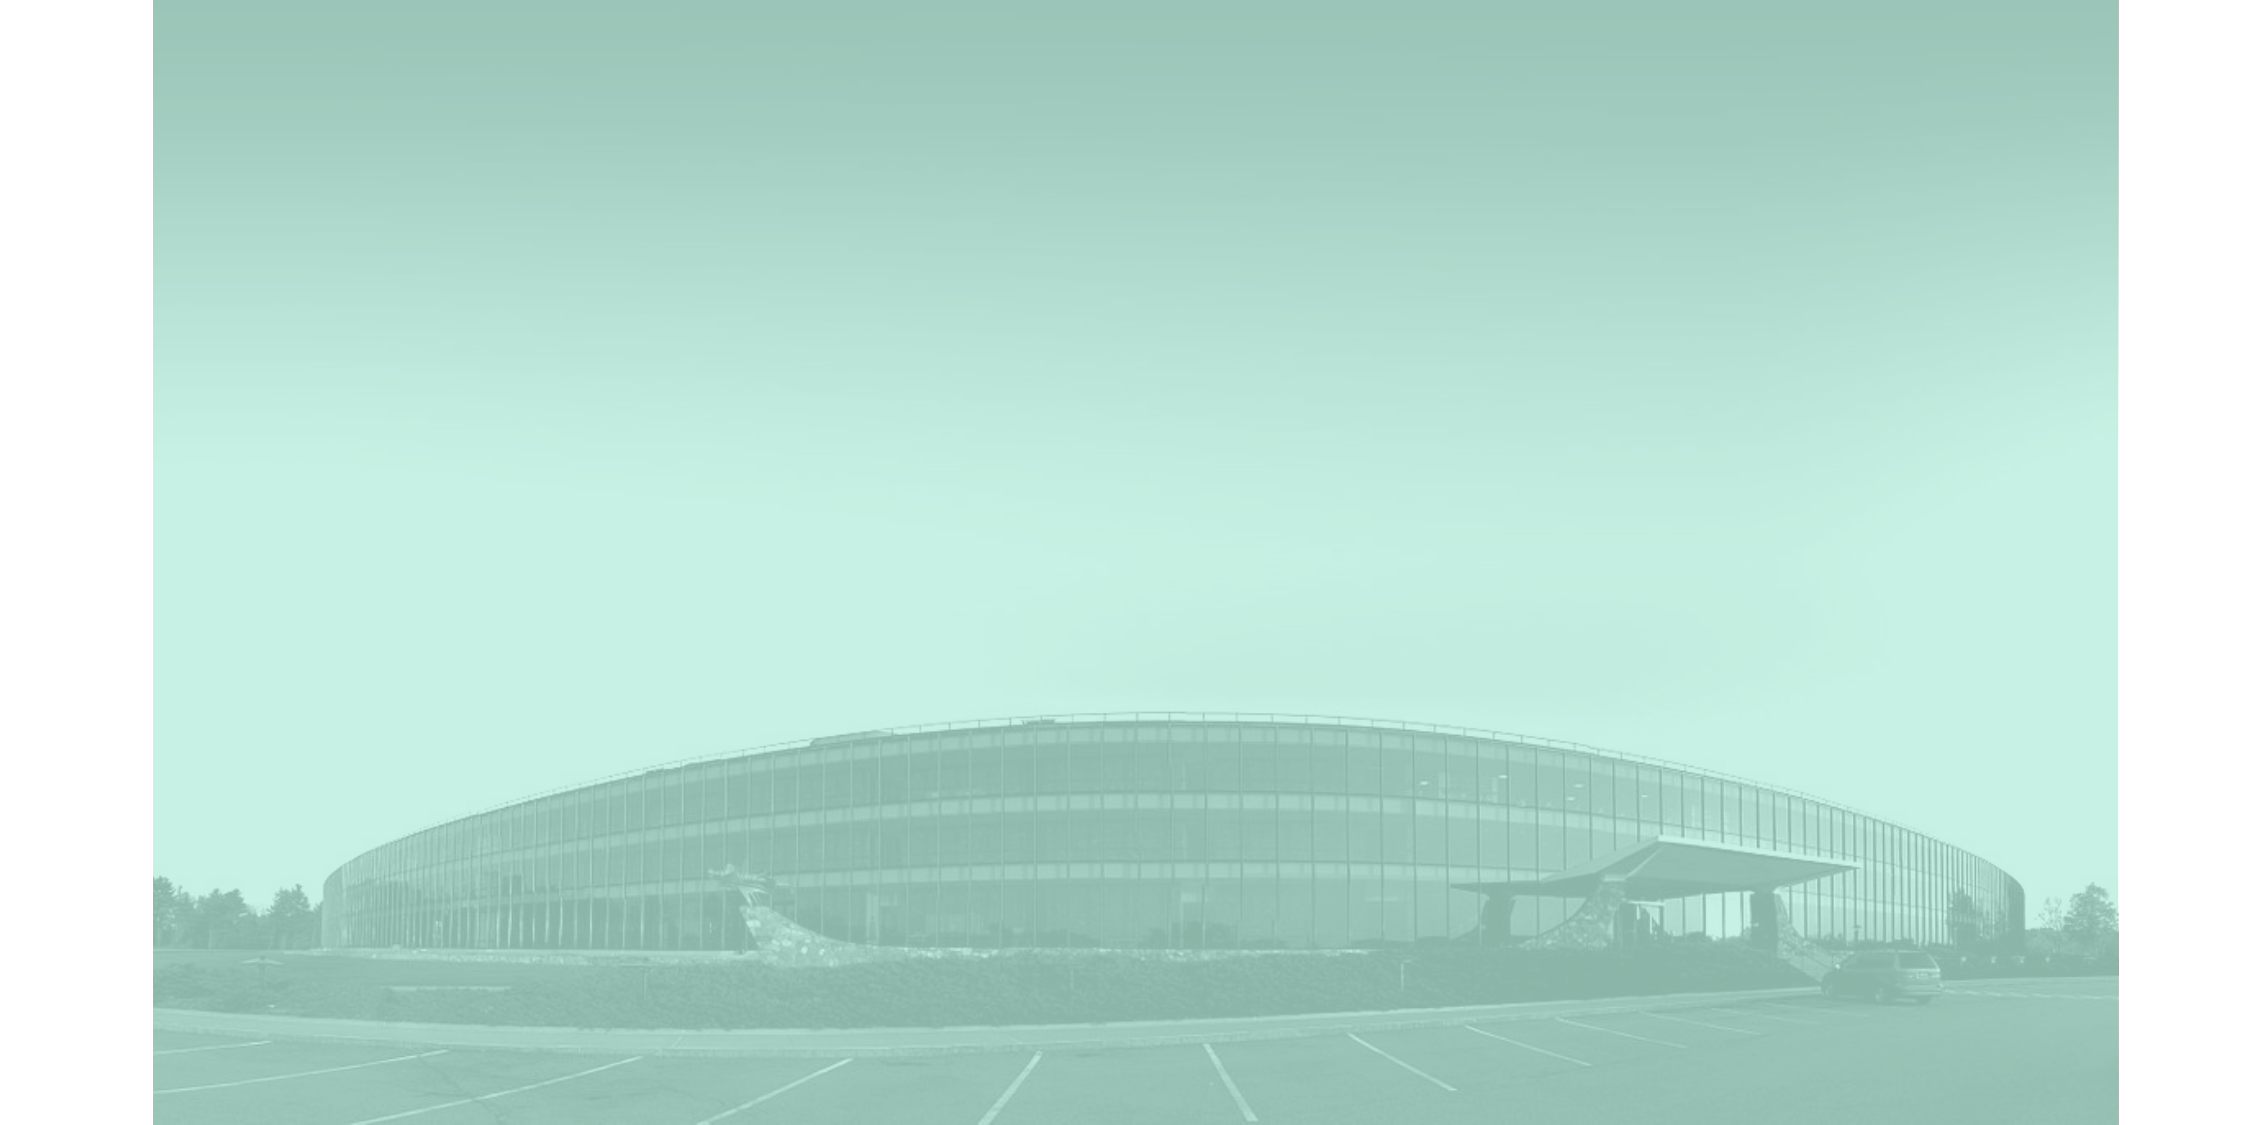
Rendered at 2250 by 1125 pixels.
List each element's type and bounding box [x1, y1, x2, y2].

picture [153, 0, 2119, 1125]
